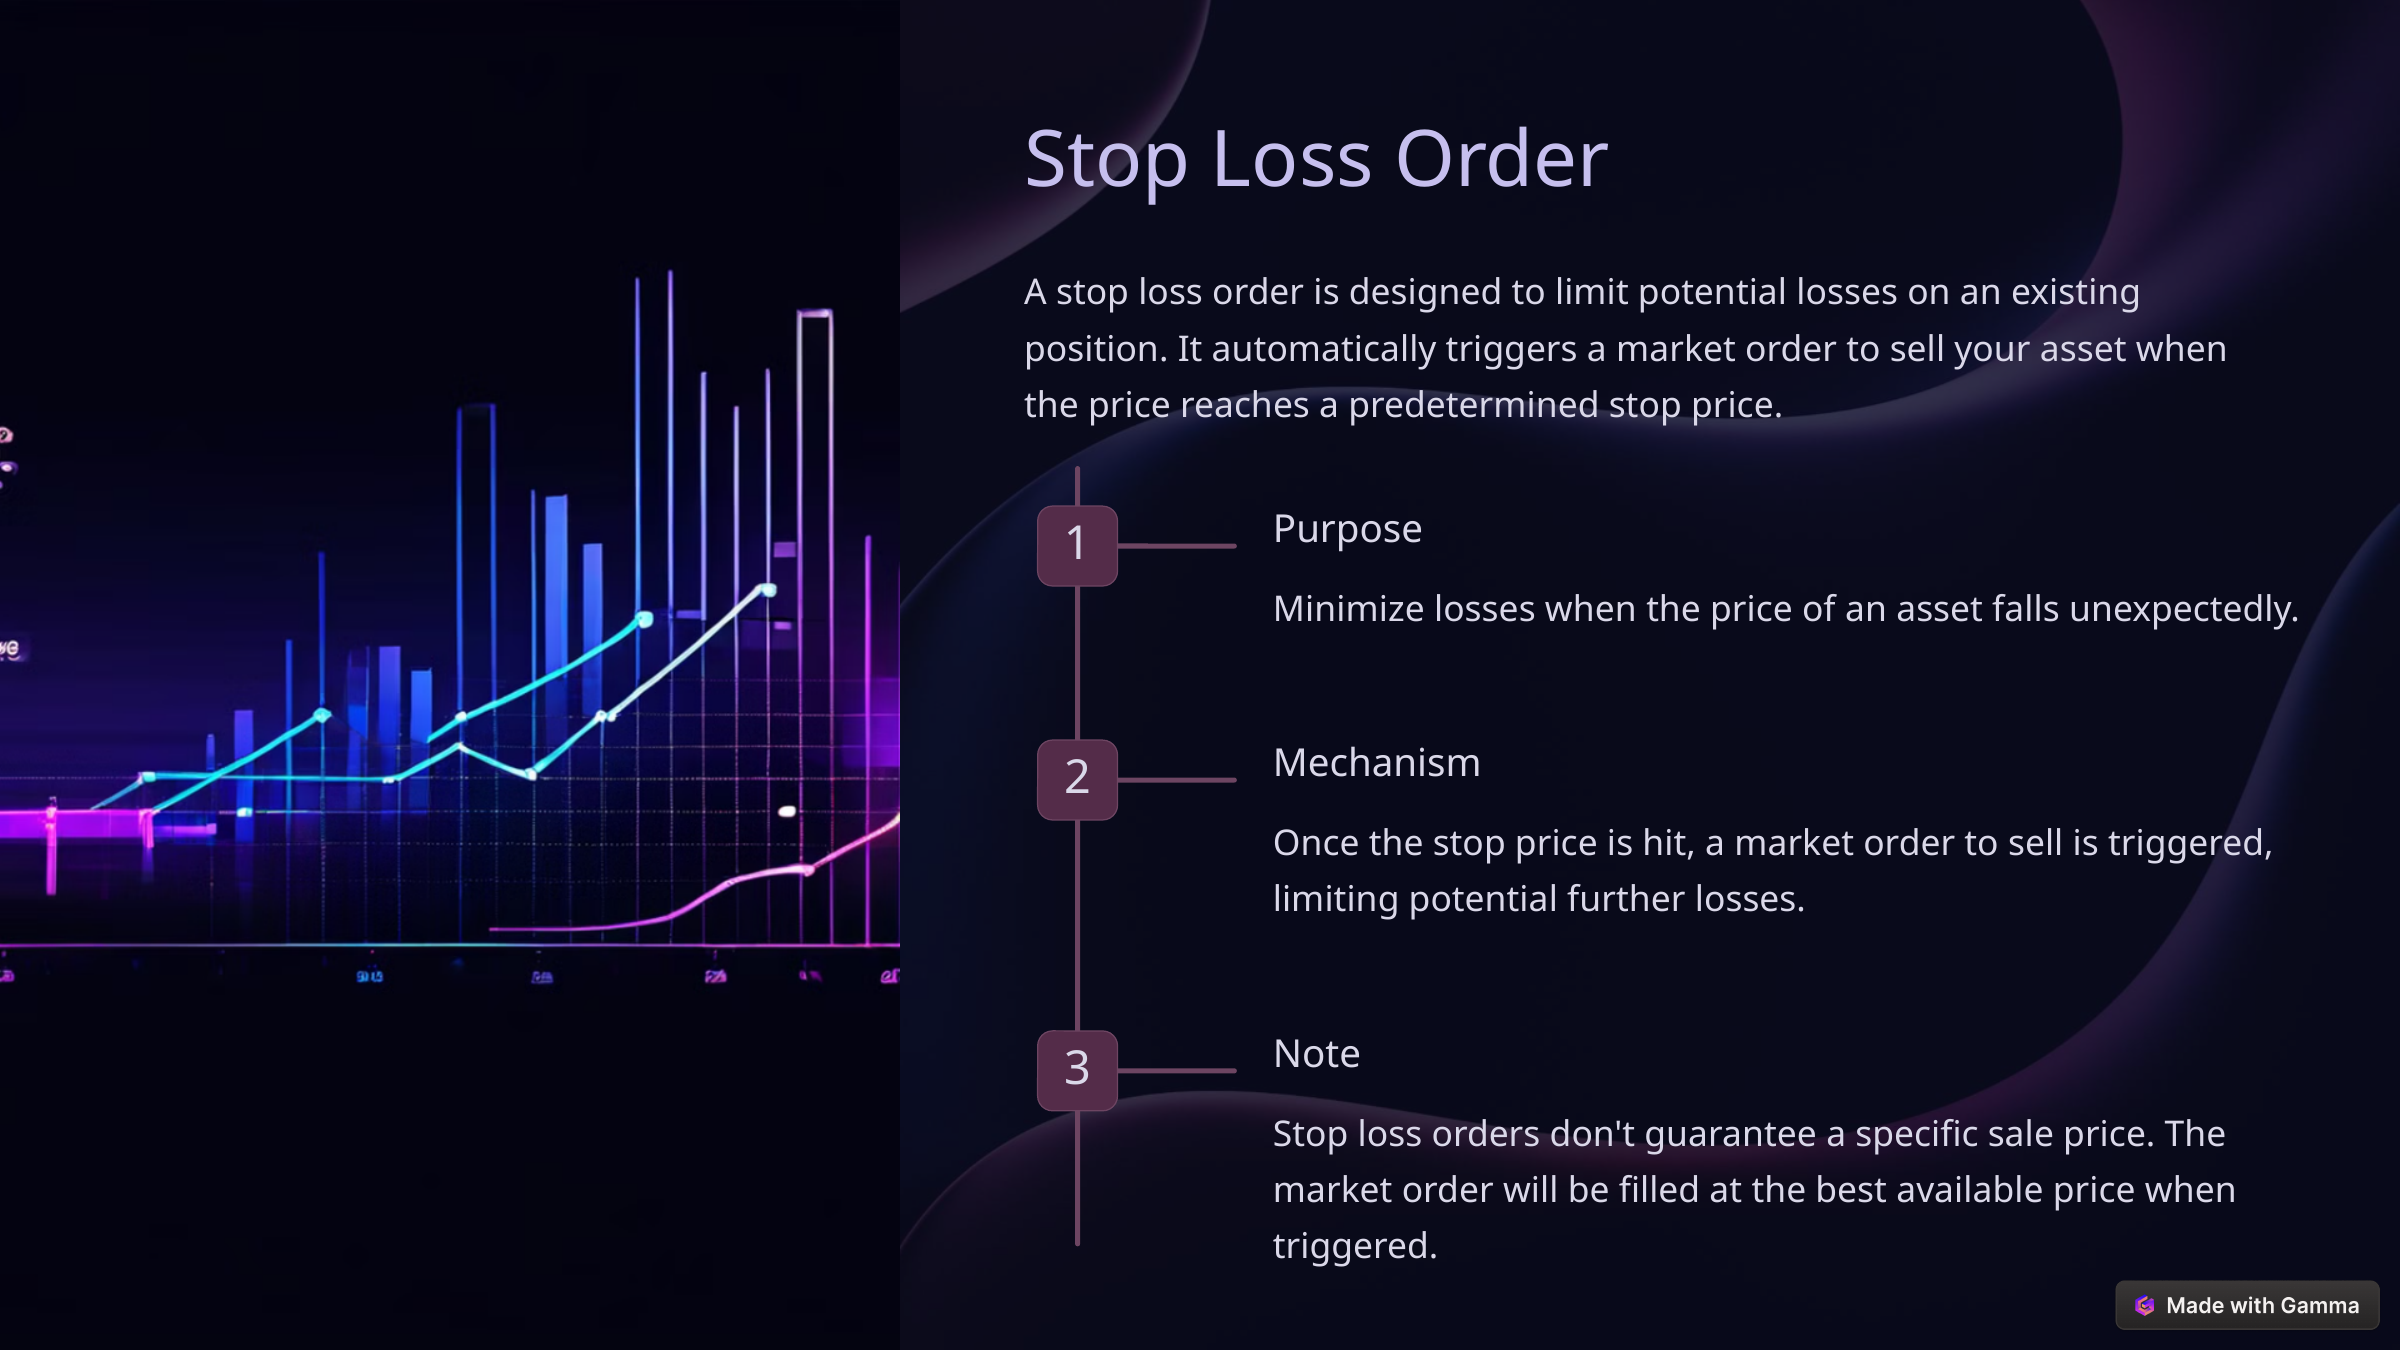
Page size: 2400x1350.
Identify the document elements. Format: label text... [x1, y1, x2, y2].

text_box [1118, 543, 1237, 549]
text_box [1075, 820, 1081, 1030]
text_box 3 [1063, 1047, 1092, 1095]
text_box Note [1272, 1026, 1668, 1076]
text_box Stop Loss Order [1024, 103, 1814, 203]
text_box Once the stop price is hit, a market order to sell is triggered, limiting potential further losses. [1272, 806, 2276, 920]
text_box Stop loss orders don't guarantee a specific sale price. The market order will be filled at the best available price when triggered. [1272, 1097, 2276, 1211]
text_box [1075, 1111, 1081, 1247]
text_box [1037, 1030, 1118, 1111]
text_box [1075, 587, 1081, 740]
picture [0, 0, 900, 1350]
text_box A stop loss order is designed to limit potential losses on an existing position. It automatically triggers a market order to sell your asset when the price reaches a predetermined stop price. [1024, 255, 2276, 427]
text_box Purpose [1272, 501, 1668, 551]
text_box [1075, 466, 1081, 506]
text_box Mechanism [1272, 735, 1668, 785]
text_box Minimize losses when the price of an asset falls unexpectedly. [1272, 572, 2276, 629]
text_box [1037, 740, 1118, 820]
text_box 2 [1063, 756, 1092, 804]
text_box 1 [1068, 522, 1087, 570]
text_box [1118, 777, 1237, 783]
picture [2106, 1271, 2389, 1339]
text_box [1118, 1068, 1237, 1074]
text_box [1037, 506, 1118, 587]
